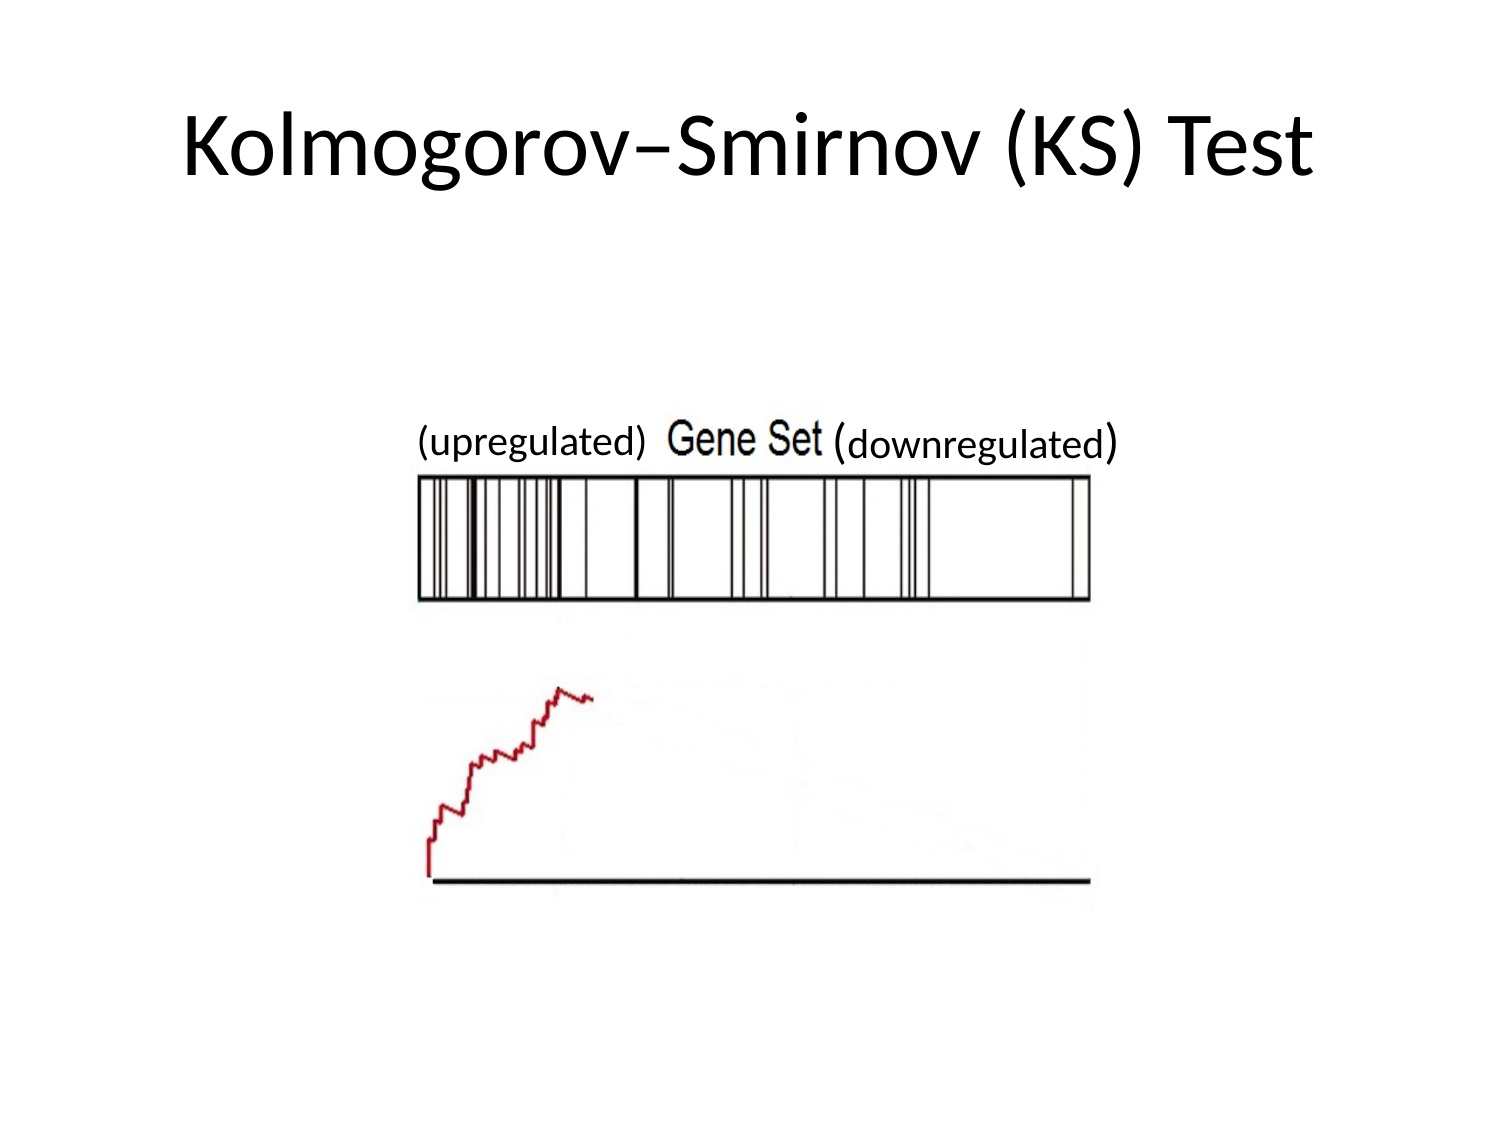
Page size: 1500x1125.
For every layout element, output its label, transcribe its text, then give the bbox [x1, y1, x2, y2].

picture [202, 401, 1105, 1068]
title Kolmogorov–Smirnov (KS) Test [75, 45, 1425, 233]
text_box (downregulated) [1106, 401, 1135, 476]
